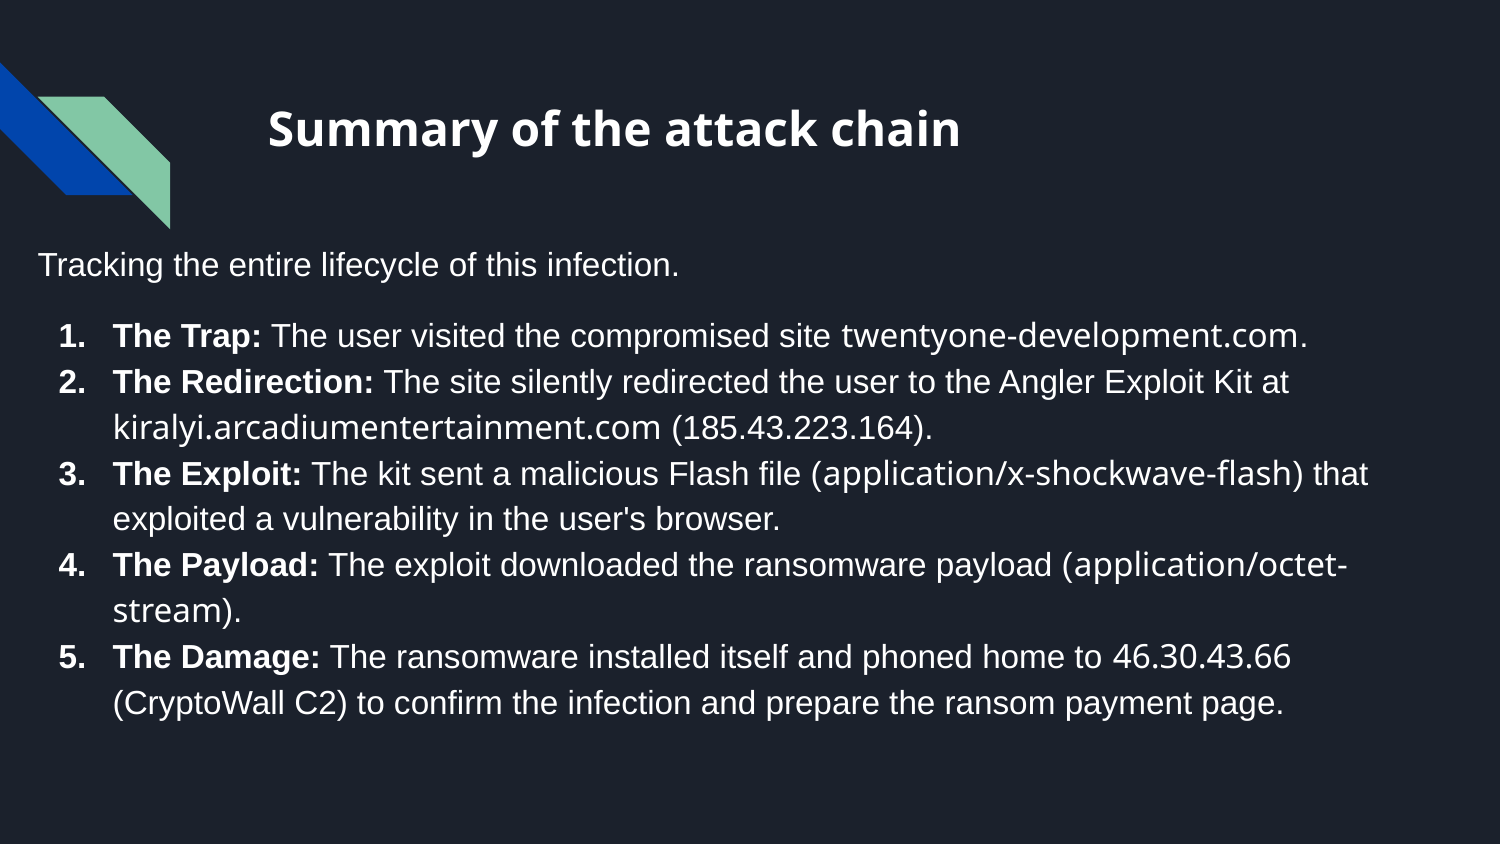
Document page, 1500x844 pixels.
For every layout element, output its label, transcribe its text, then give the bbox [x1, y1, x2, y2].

list Tracking the entire lifecycle of this infection. The Trap: The user visited the compromised site twentyone-development.com. The Redirection: The site silently redirected the user to the Angler Exploit Kit at kiralyi.arcadiumentertainment.com (185.43.223.164). The Exploit: The kit sent a malicious Flash file (application/x-shockwave-flash) that exploited a vulnerability in the user's browser. The Payload: The exploit downloaded the ransomware payload (application/octet-stream). The Damage: The ransomware installed itself and phoned home to 46.30.43.66 (CryptoWall C2) to confirm the infection and prepare the ransom payment page. [22, 222, 1478, 830]
title Summary of the attack chain [252, 83, 1408, 171]
